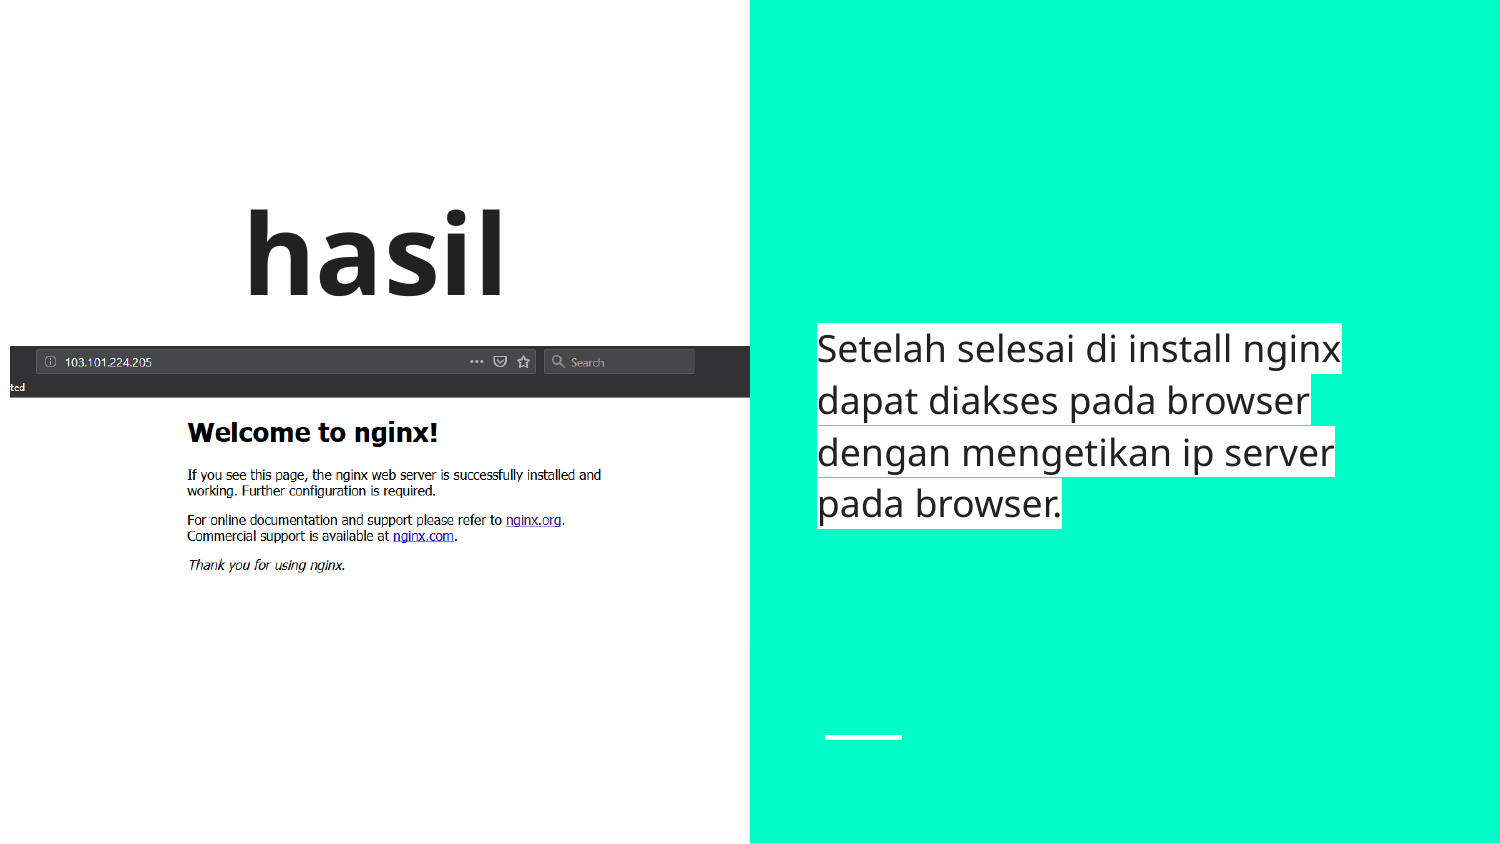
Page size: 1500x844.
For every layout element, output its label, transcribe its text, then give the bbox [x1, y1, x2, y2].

picture [10, 346, 751, 645]
list Setelah selesai di install nginx dapat diakses pada browser dengan mengetikan ip server pada browser. [801, 118, 1432, 725]
title hasil [43, 52, 708, 333]
